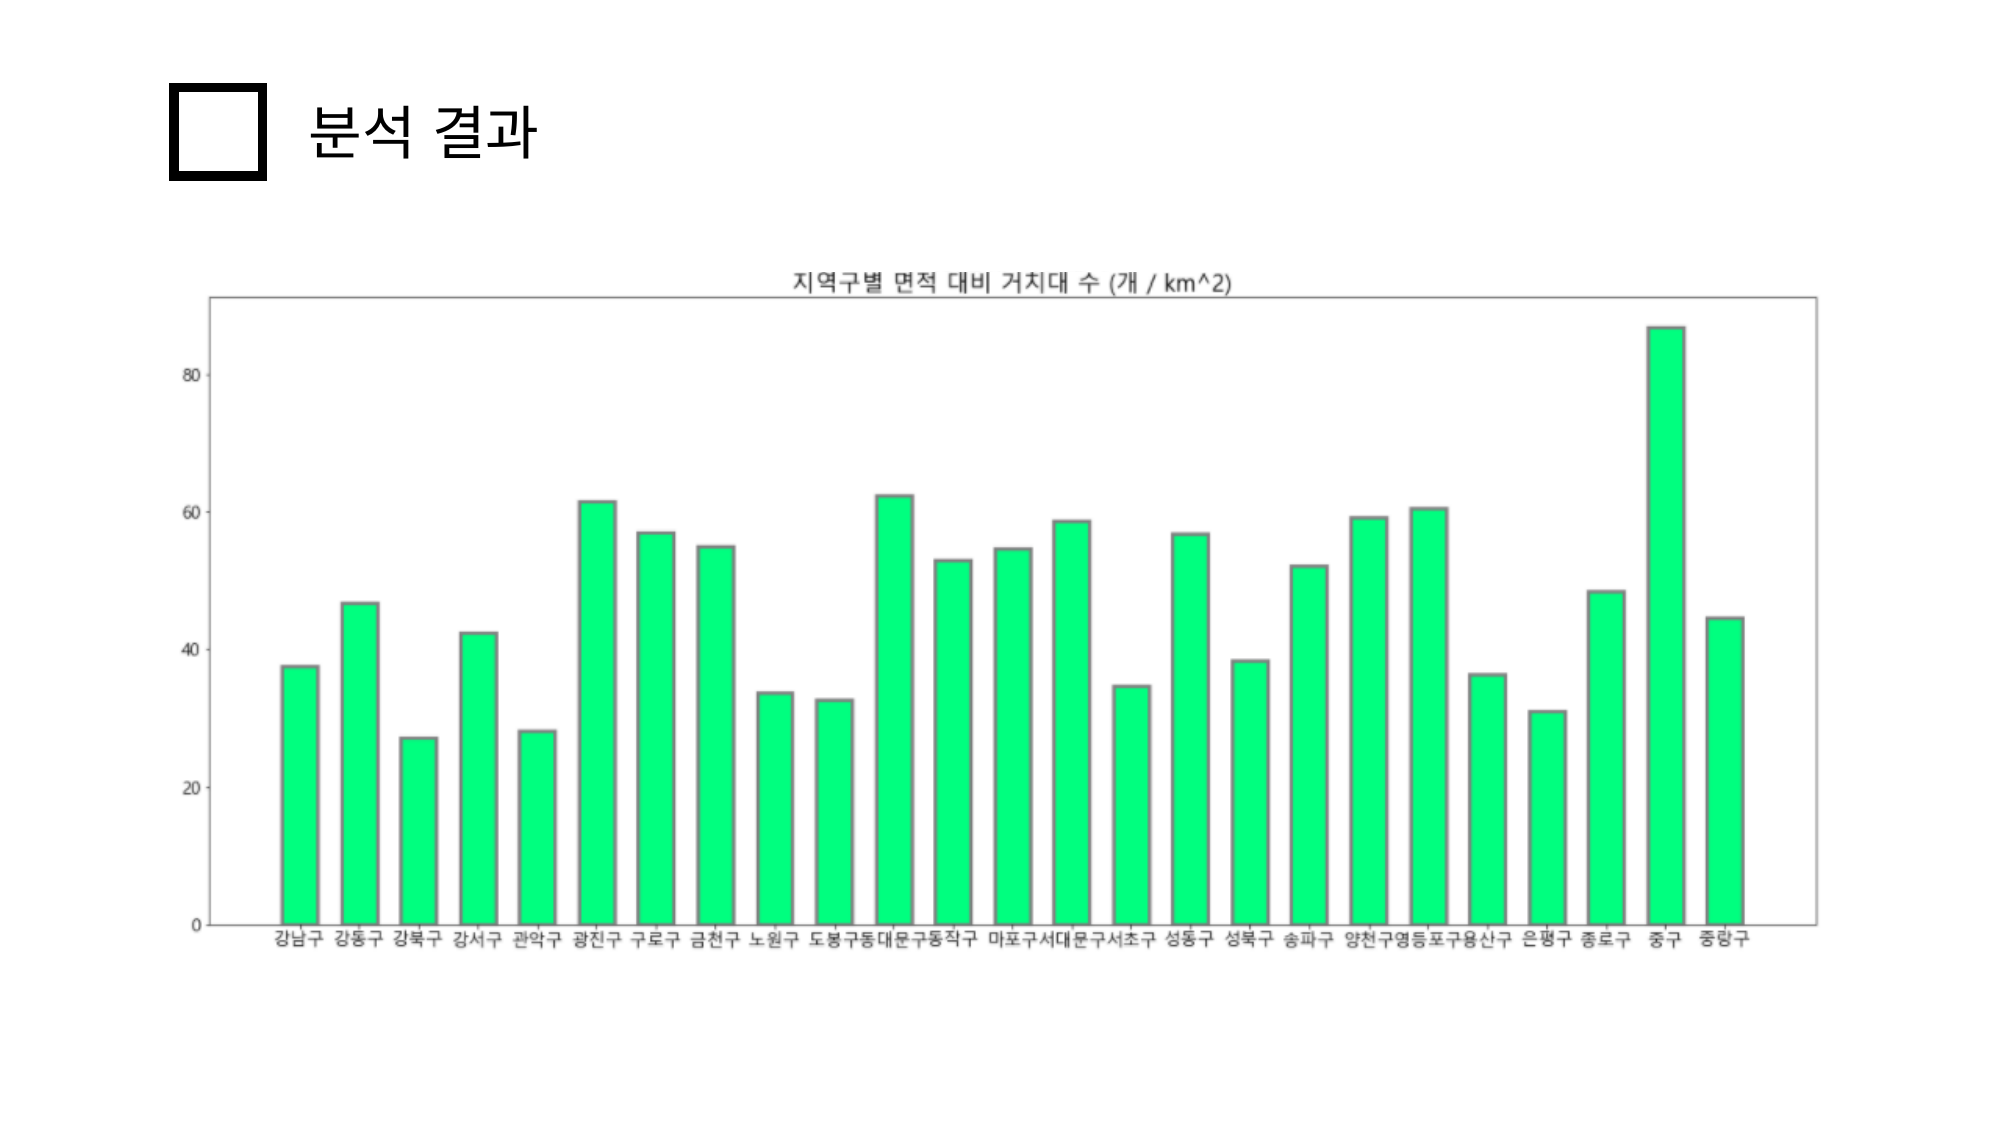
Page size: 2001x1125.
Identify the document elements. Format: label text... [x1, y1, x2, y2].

text_box [173, 87, 264, 177]
picture [169, 266, 1831, 956]
text_box 분석 결과 [293, 89, 554, 174]
